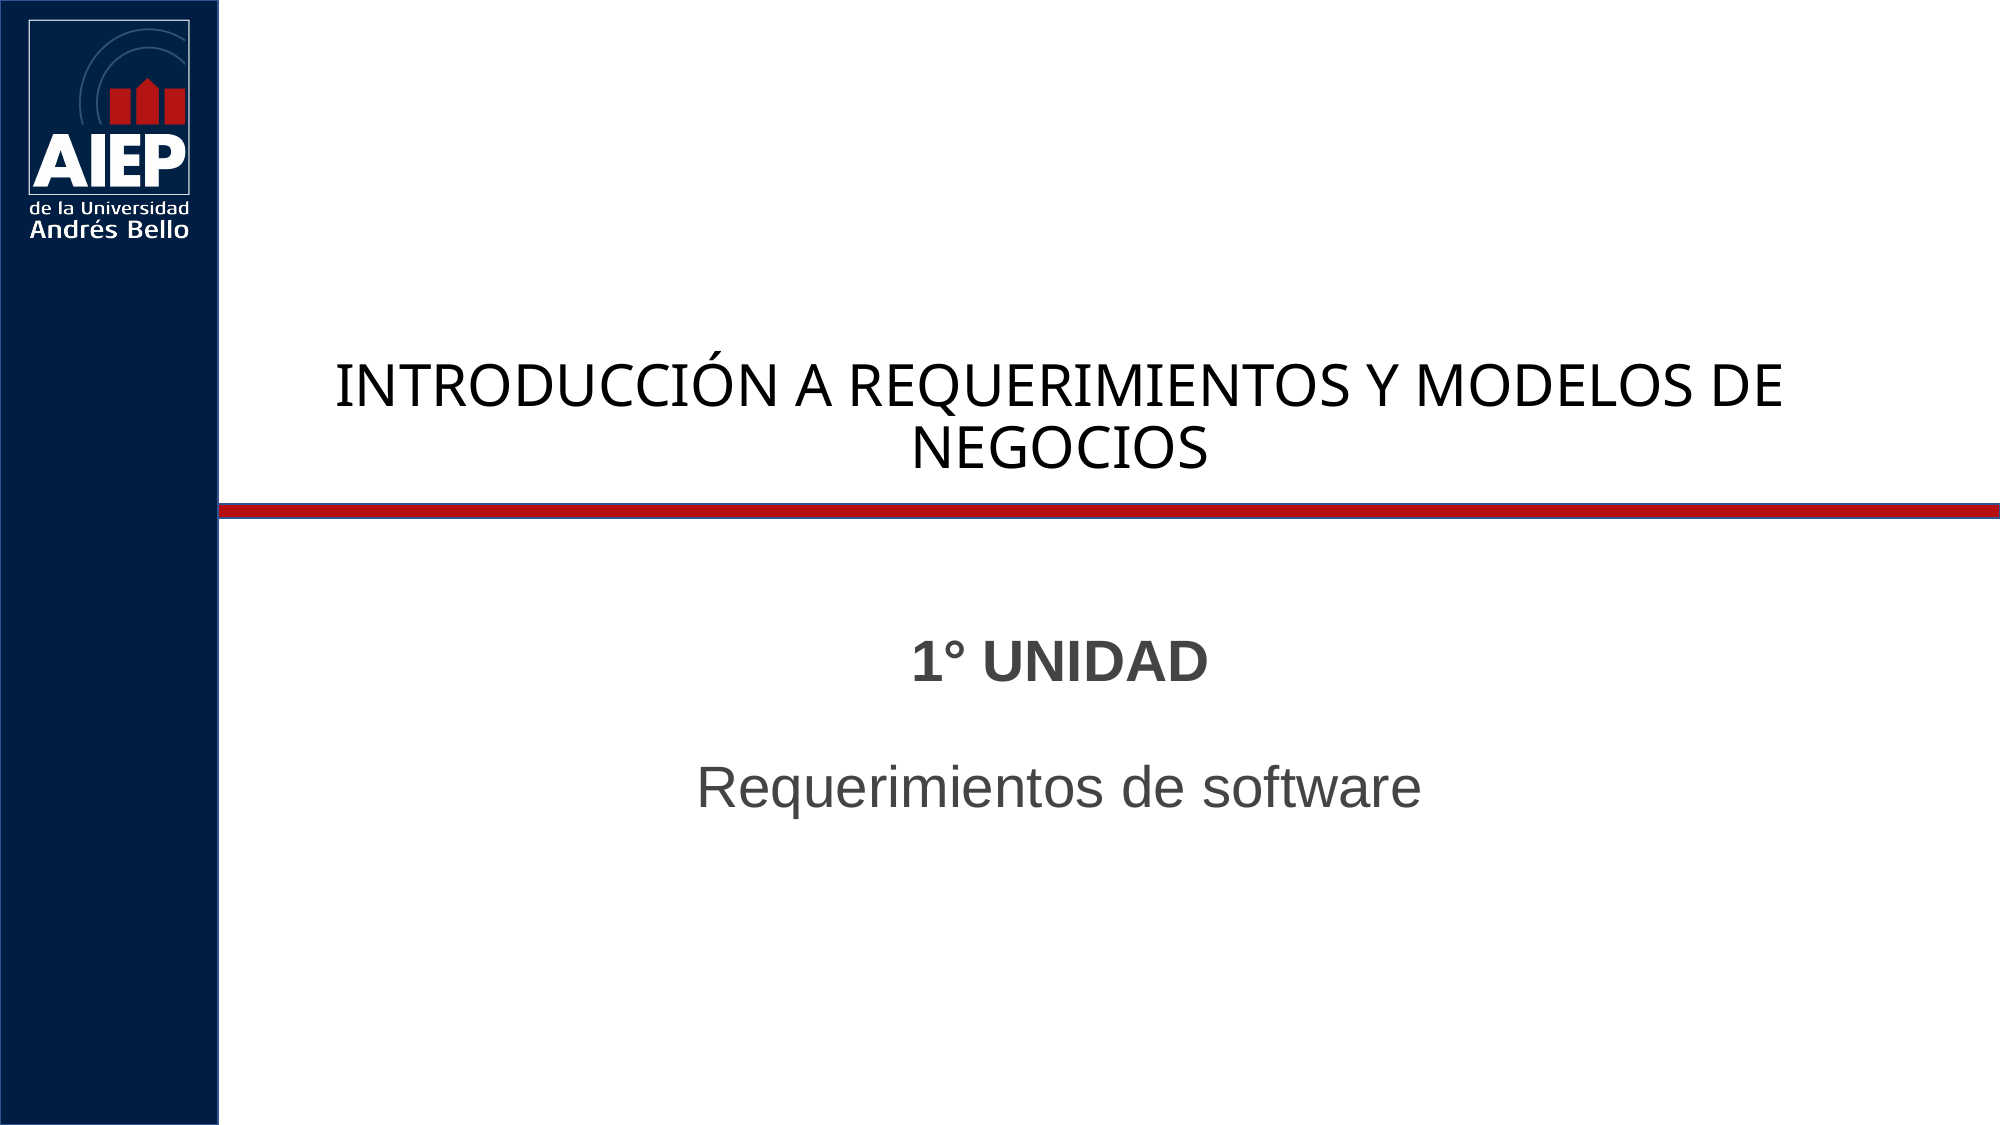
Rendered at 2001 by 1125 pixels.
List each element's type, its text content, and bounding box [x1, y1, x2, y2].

text_box INTRODUCCIÓN A REQUERIMIENTOS Y MODELOS DE NEGOCIOS [279, 348, 1841, 476]
text_box [0, 0, 219, 1125]
picture [19, 12, 199, 246]
text_box [217, 503, 2000, 519]
text_box 1° UNIDAD Requerimientos de software [559, 623, 1561, 883]
